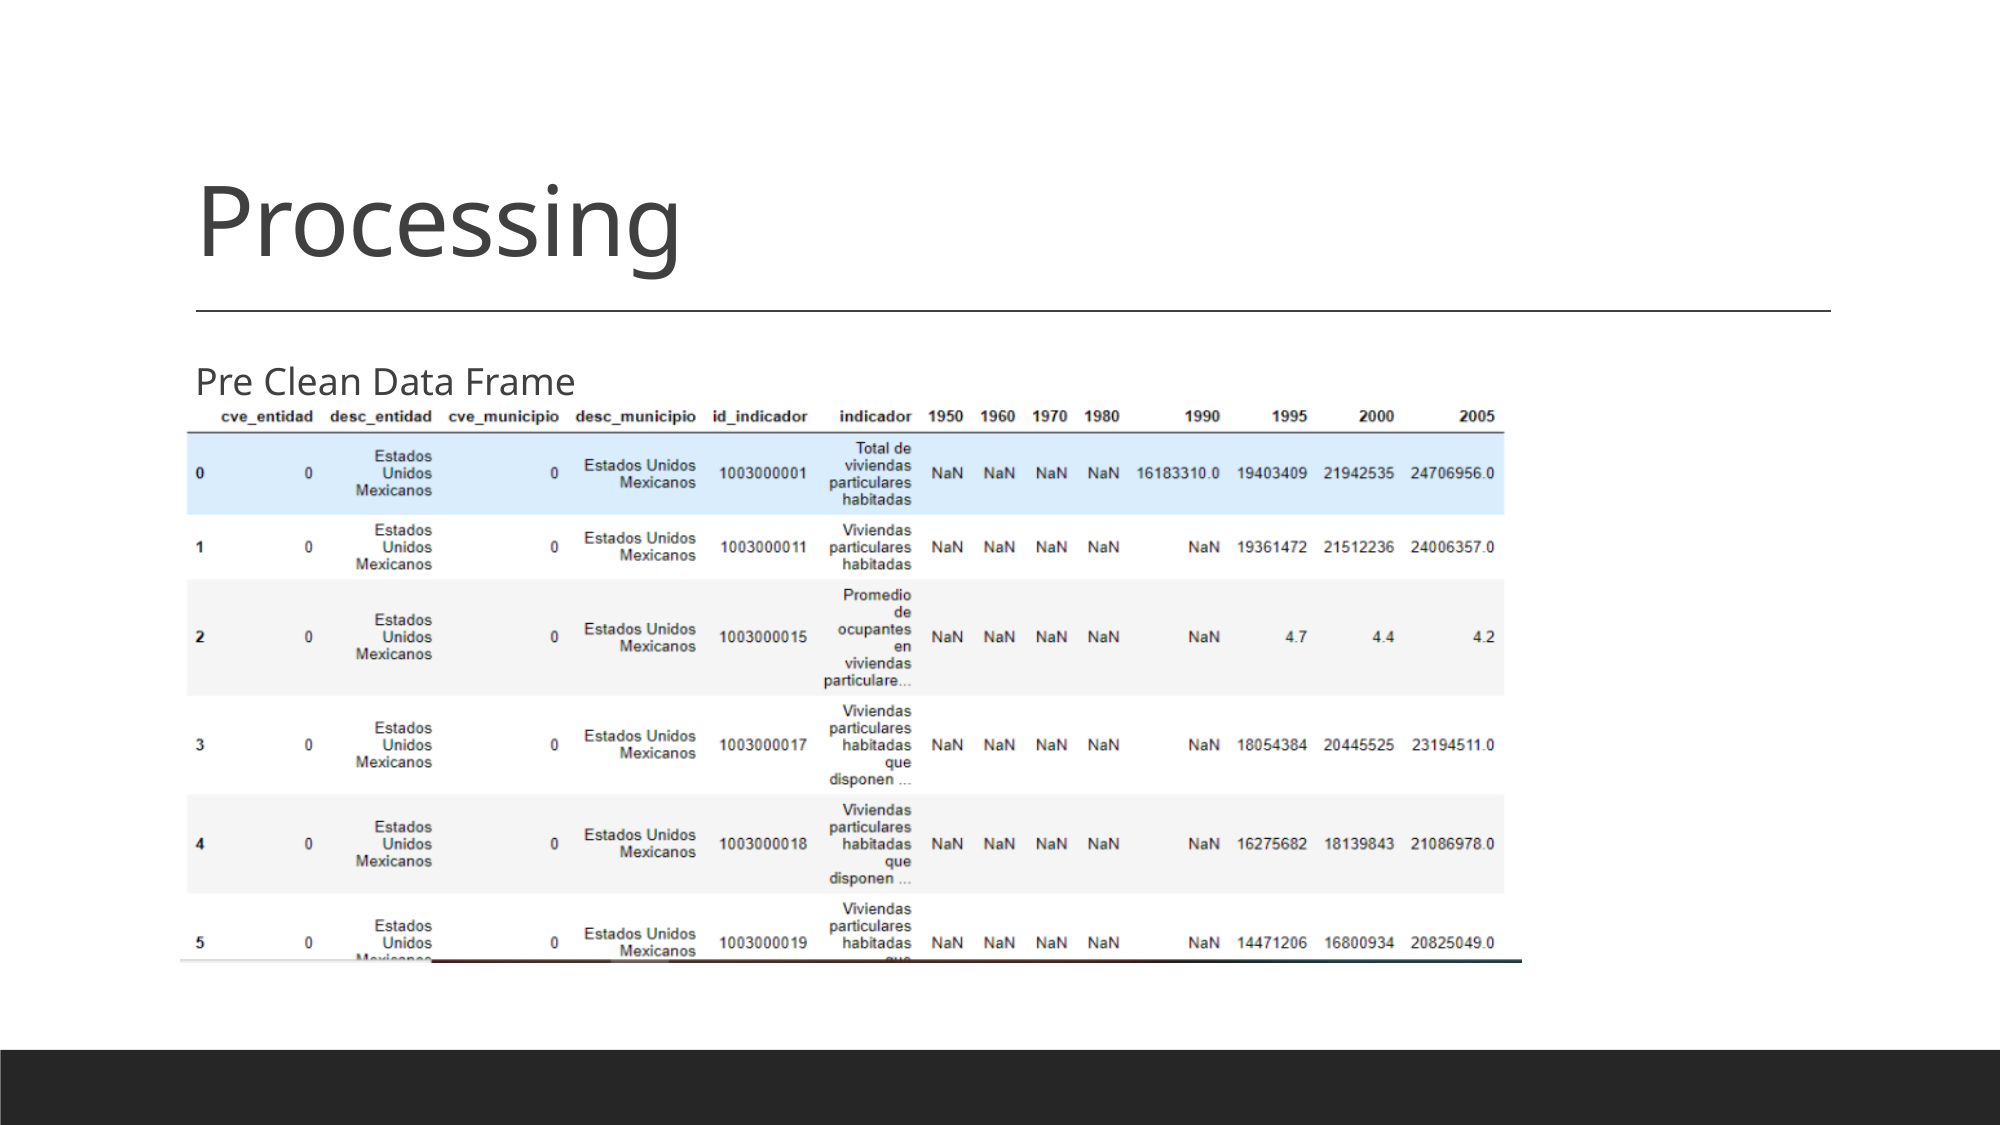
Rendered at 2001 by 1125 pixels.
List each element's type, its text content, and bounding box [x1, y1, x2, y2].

picture [179, 408, 1523, 964]
title Processing [180, 47, 1830, 285]
list Pre Clean Data Frame [180, 345, 1830, 963]
